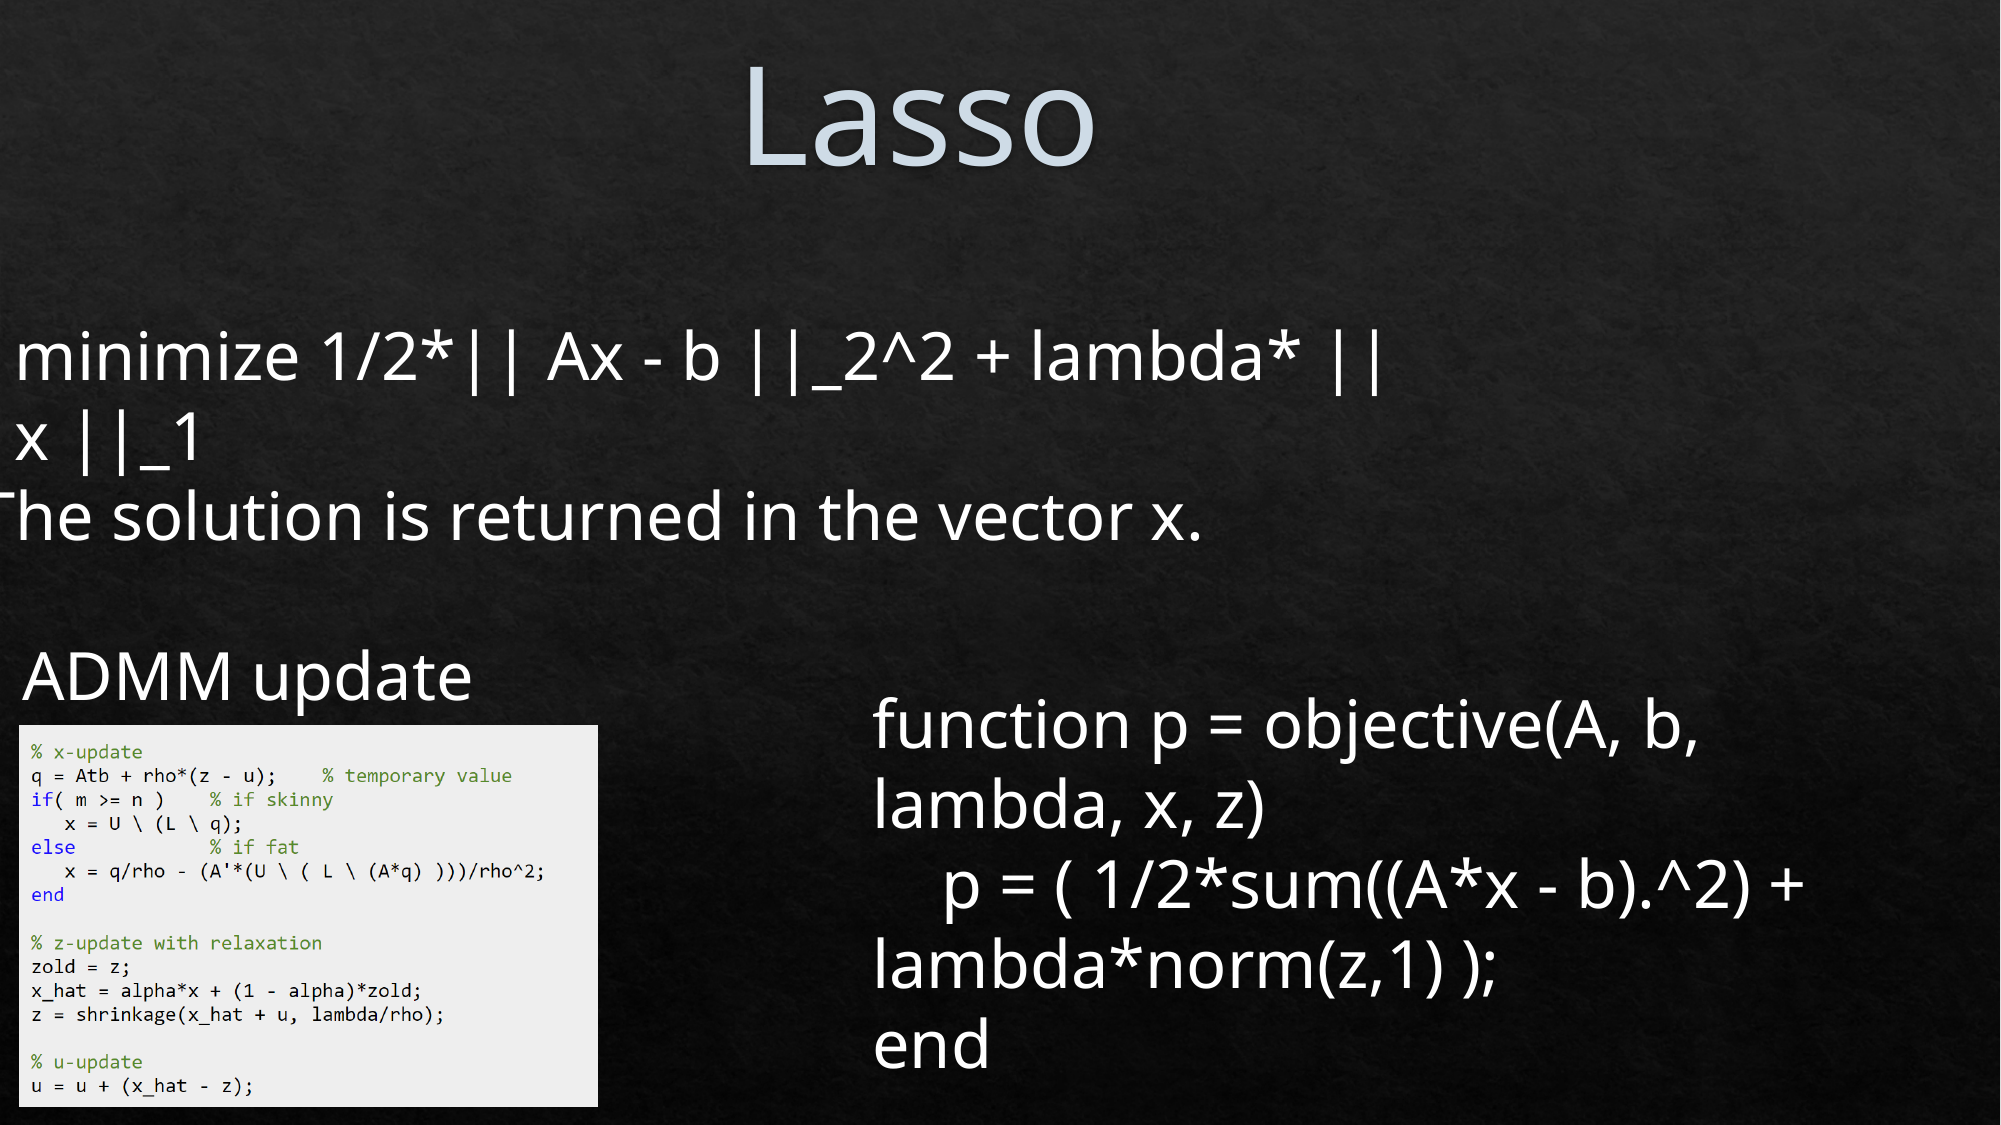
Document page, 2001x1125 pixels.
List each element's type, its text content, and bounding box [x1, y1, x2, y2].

picture [19, 725, 598, 1108]
title Lasso [70, 17, 1769, 225]
text_box minimize 1/2*|| Ax - b ||_2^2 + lambda* || x ||_1 [0, 306, 1428, 481]
text_box function p = objective(A, b, lambda, x, z) p = ( 1/2*sum((A*x - b).^2) + lambda*norm(z,1) ); end [857, 674, 1981, 1090]
text_box ADMM update [7, 626, 490, 722]
text_box The solution is returned in the vector x. [0, 466, 1221, 562]
